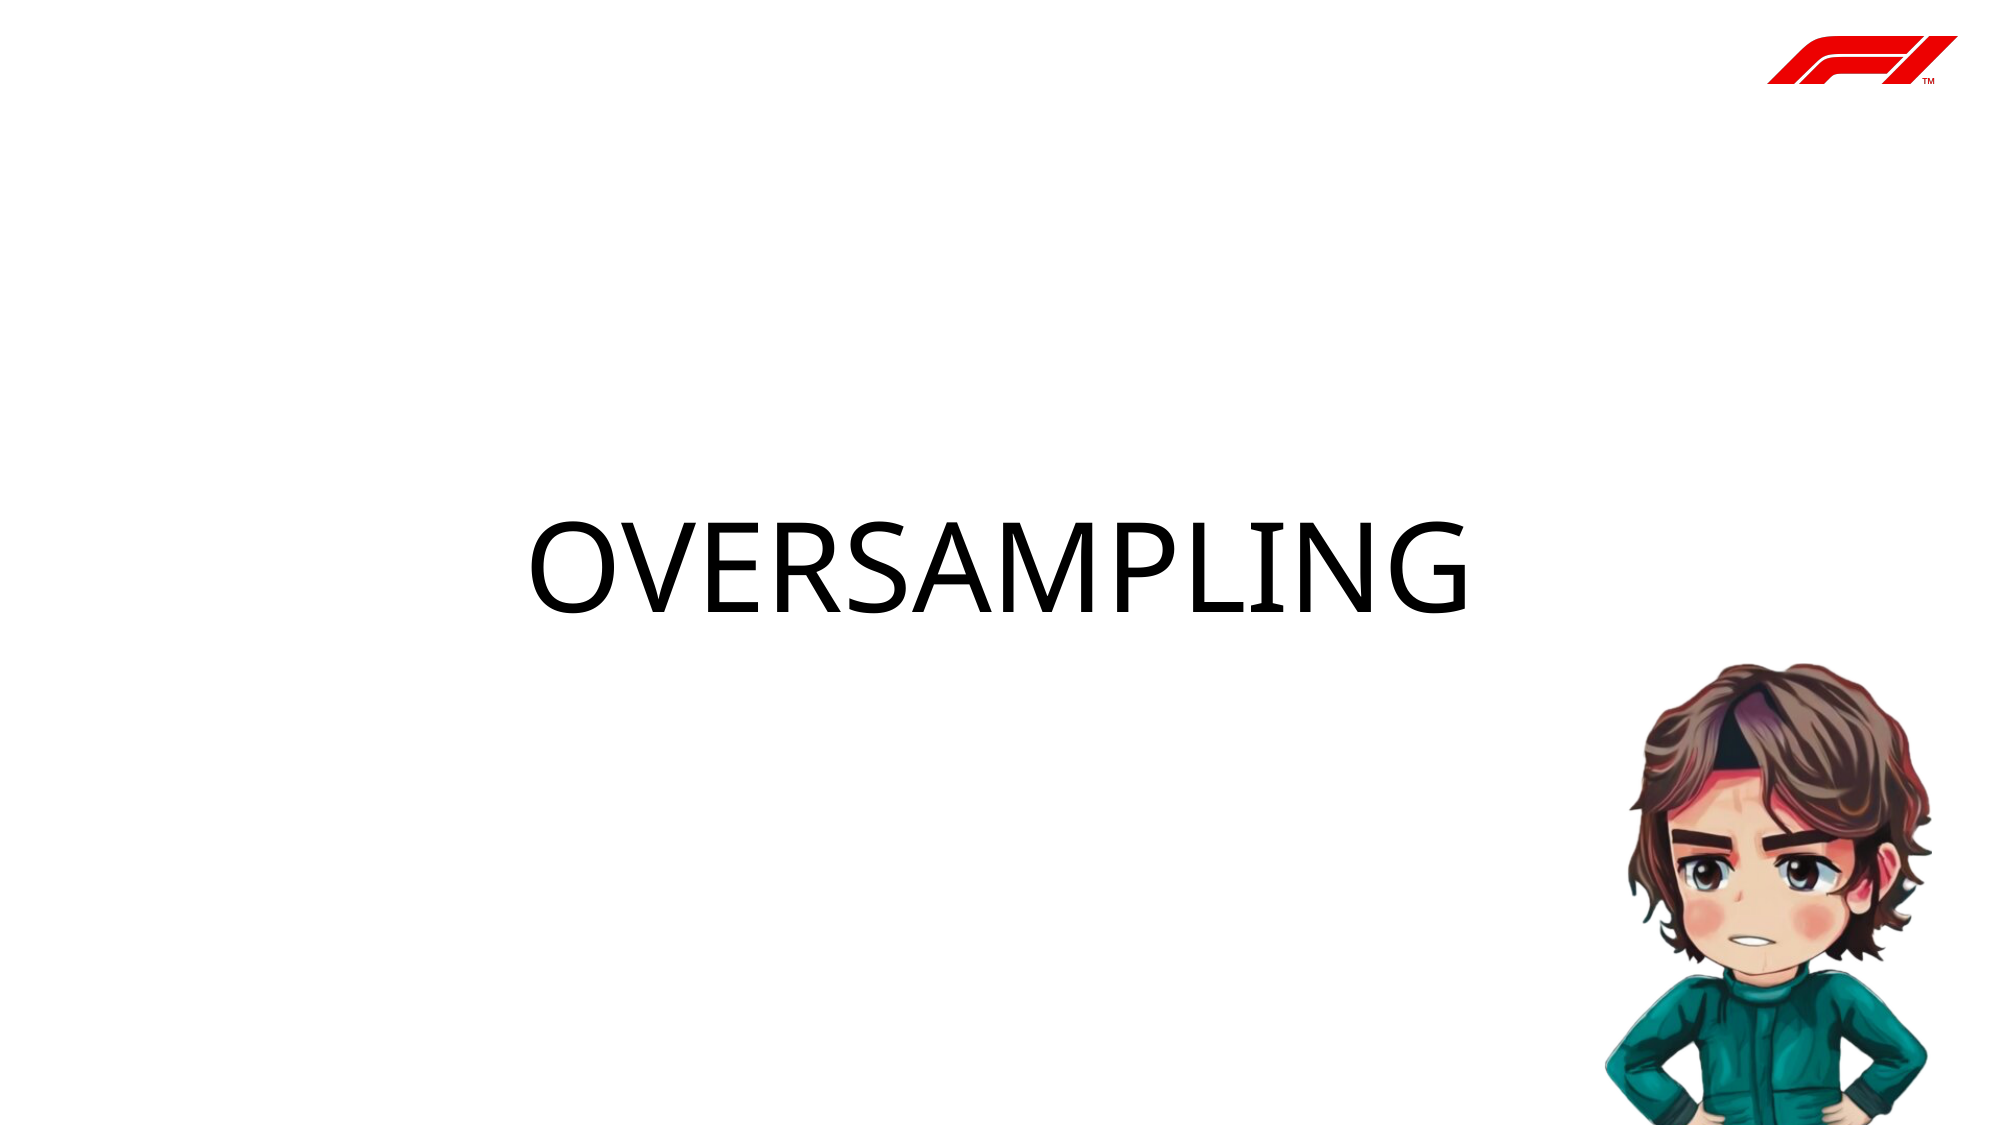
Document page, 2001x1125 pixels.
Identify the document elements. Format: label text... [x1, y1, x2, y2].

picture [1603, 663, 1932, 1125]
list OVERSAMPLING [137, 205, 1863, 920]
picture [1767, 35, 1958, 85]
